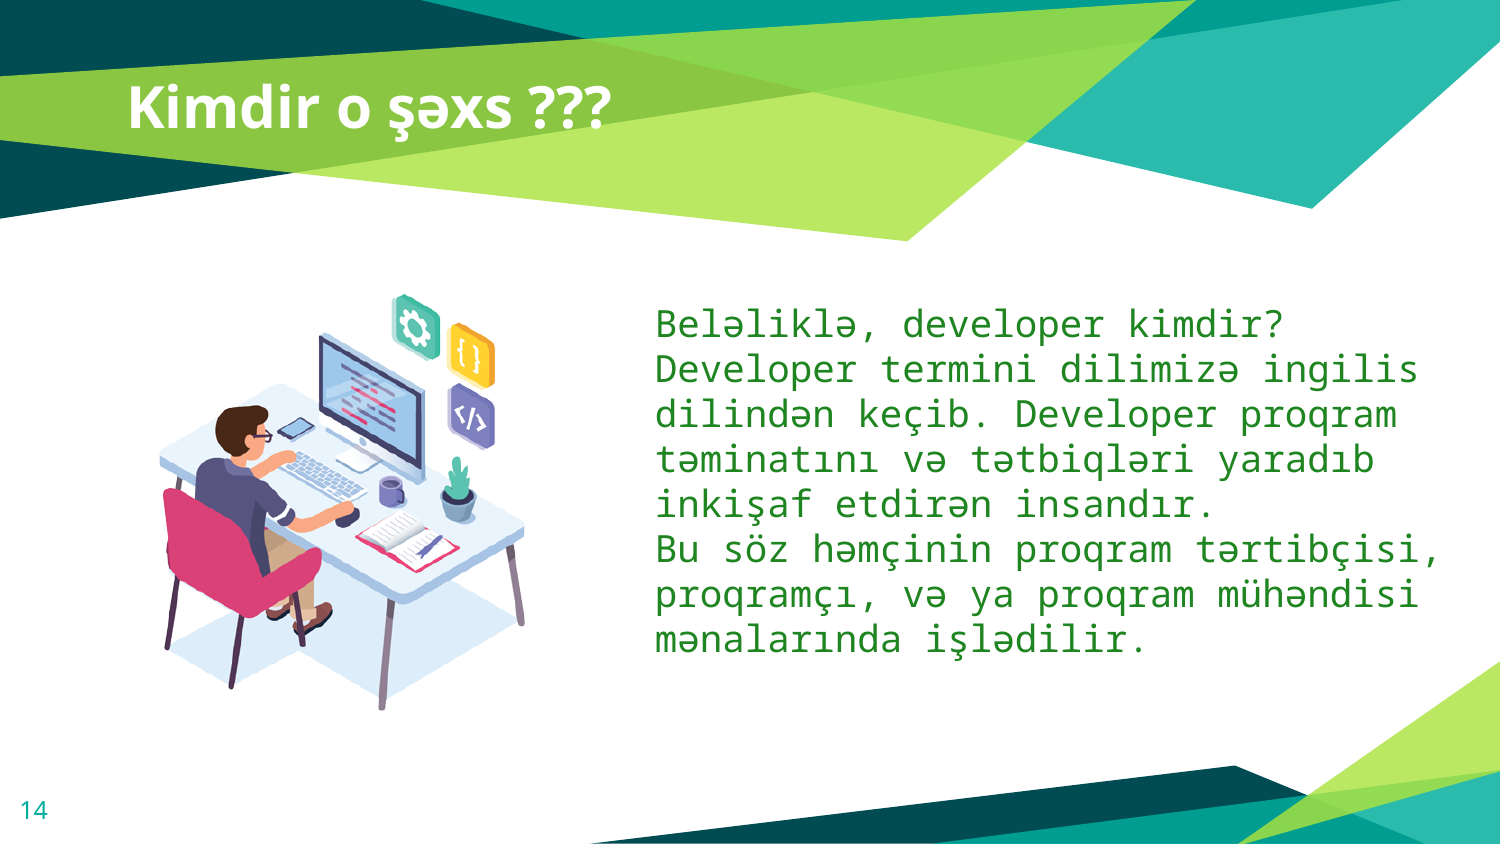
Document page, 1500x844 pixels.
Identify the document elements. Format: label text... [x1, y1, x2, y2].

text_box Beləliklə, developer kimdir? Developer termini dilimizə ingilis dilindən keçib. Developer proqram təminatını və tətbiqləri yaradıb inkişaf etdirən insandır. Bu söz həmçinin proqram tərtibçisi, proqramçı, və ya proqram mühəndisi mənalarında işlədilir. [639, 292, 1479, 713]
picture [0, 214, 579, 729]
slide_number 14 [4, 779, 95, 844]
text_box Kimdir o şəxs ??? [111, 63, 903, 148]
